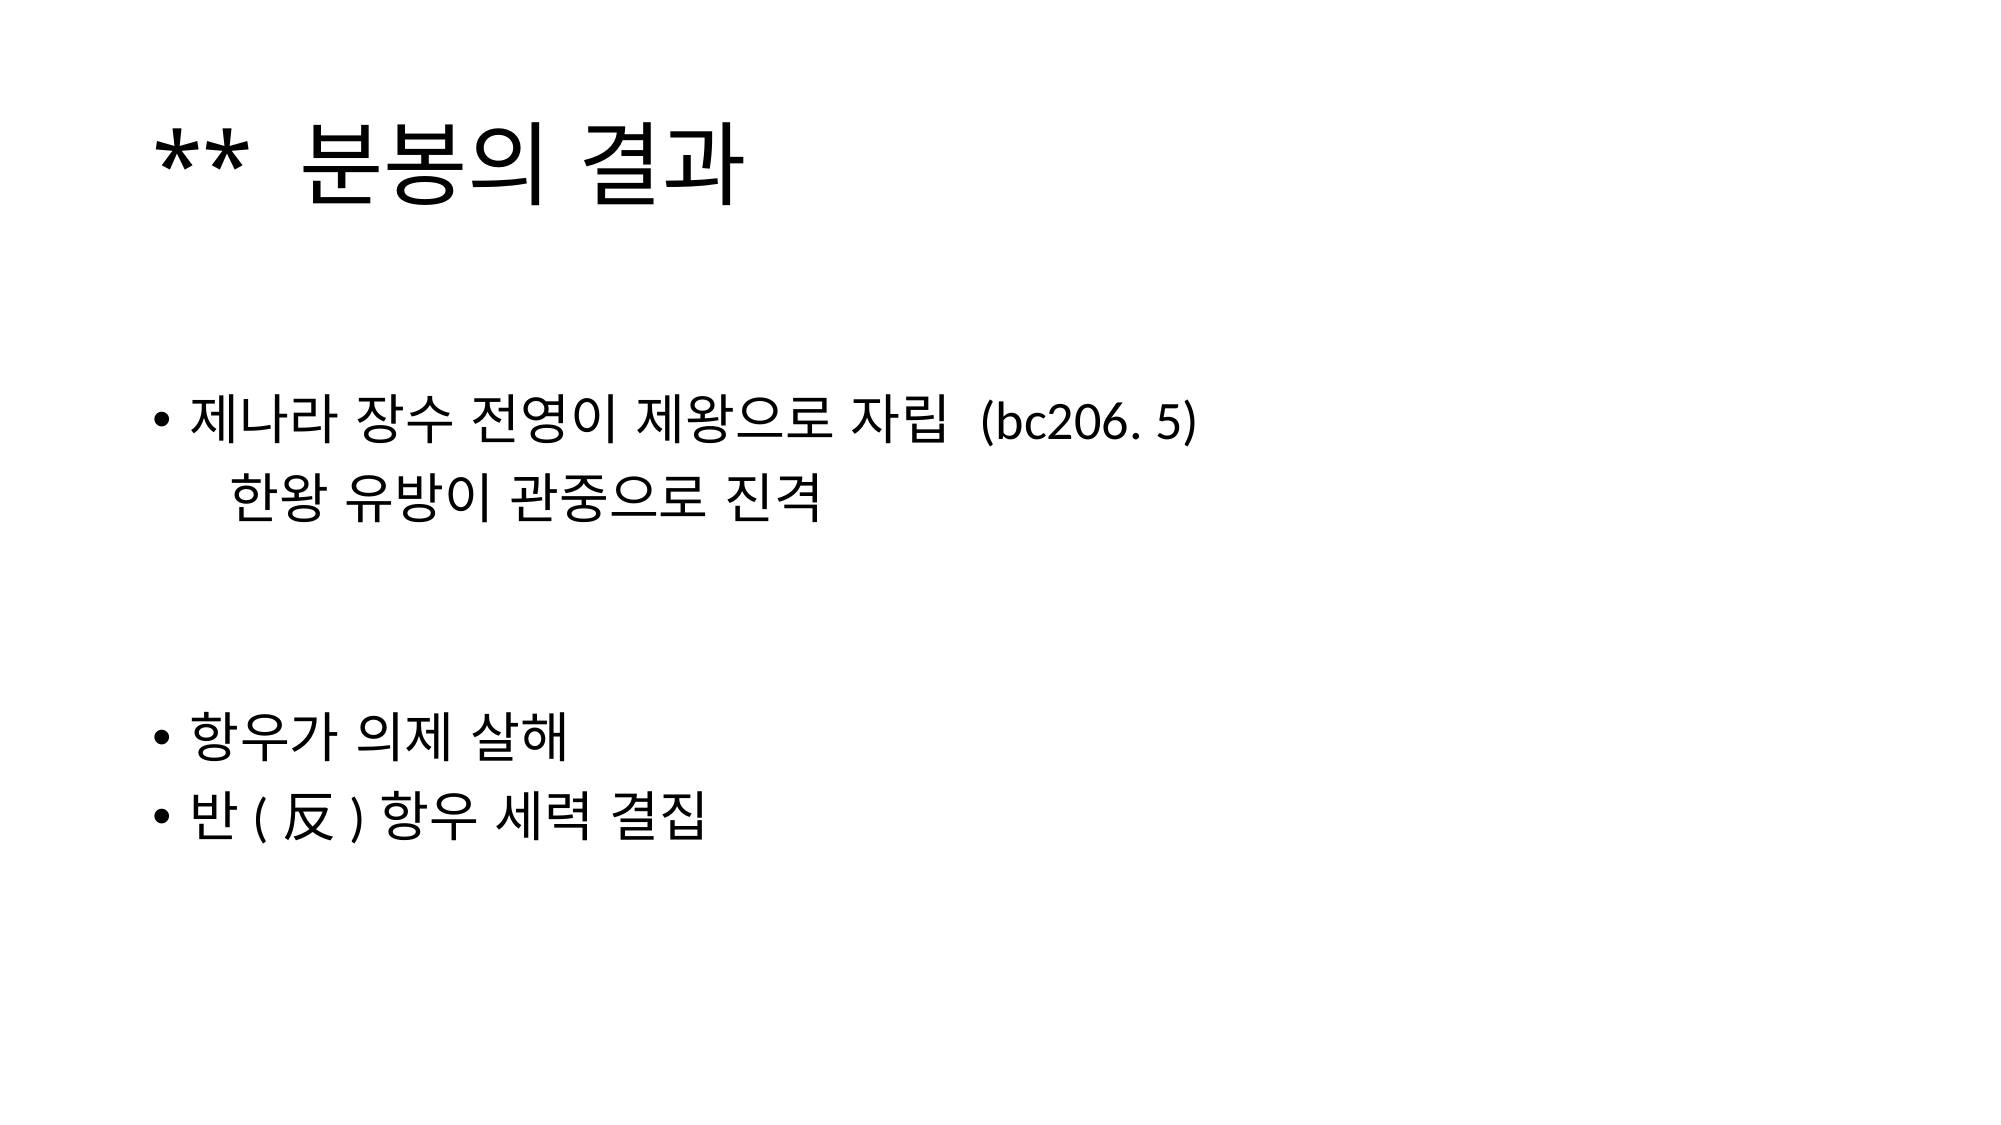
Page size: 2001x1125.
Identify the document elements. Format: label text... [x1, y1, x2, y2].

list 제나라 장수 전영이 제왕으로 자립 (bc206. 5) 한왕 유방이 관중으로 진격 항우가 의제 살해 반(反)항우 세력 결집 [137, 299, 1863, 1014]
title ** 분봉의 결과 [137, 59, 1863, 278]
